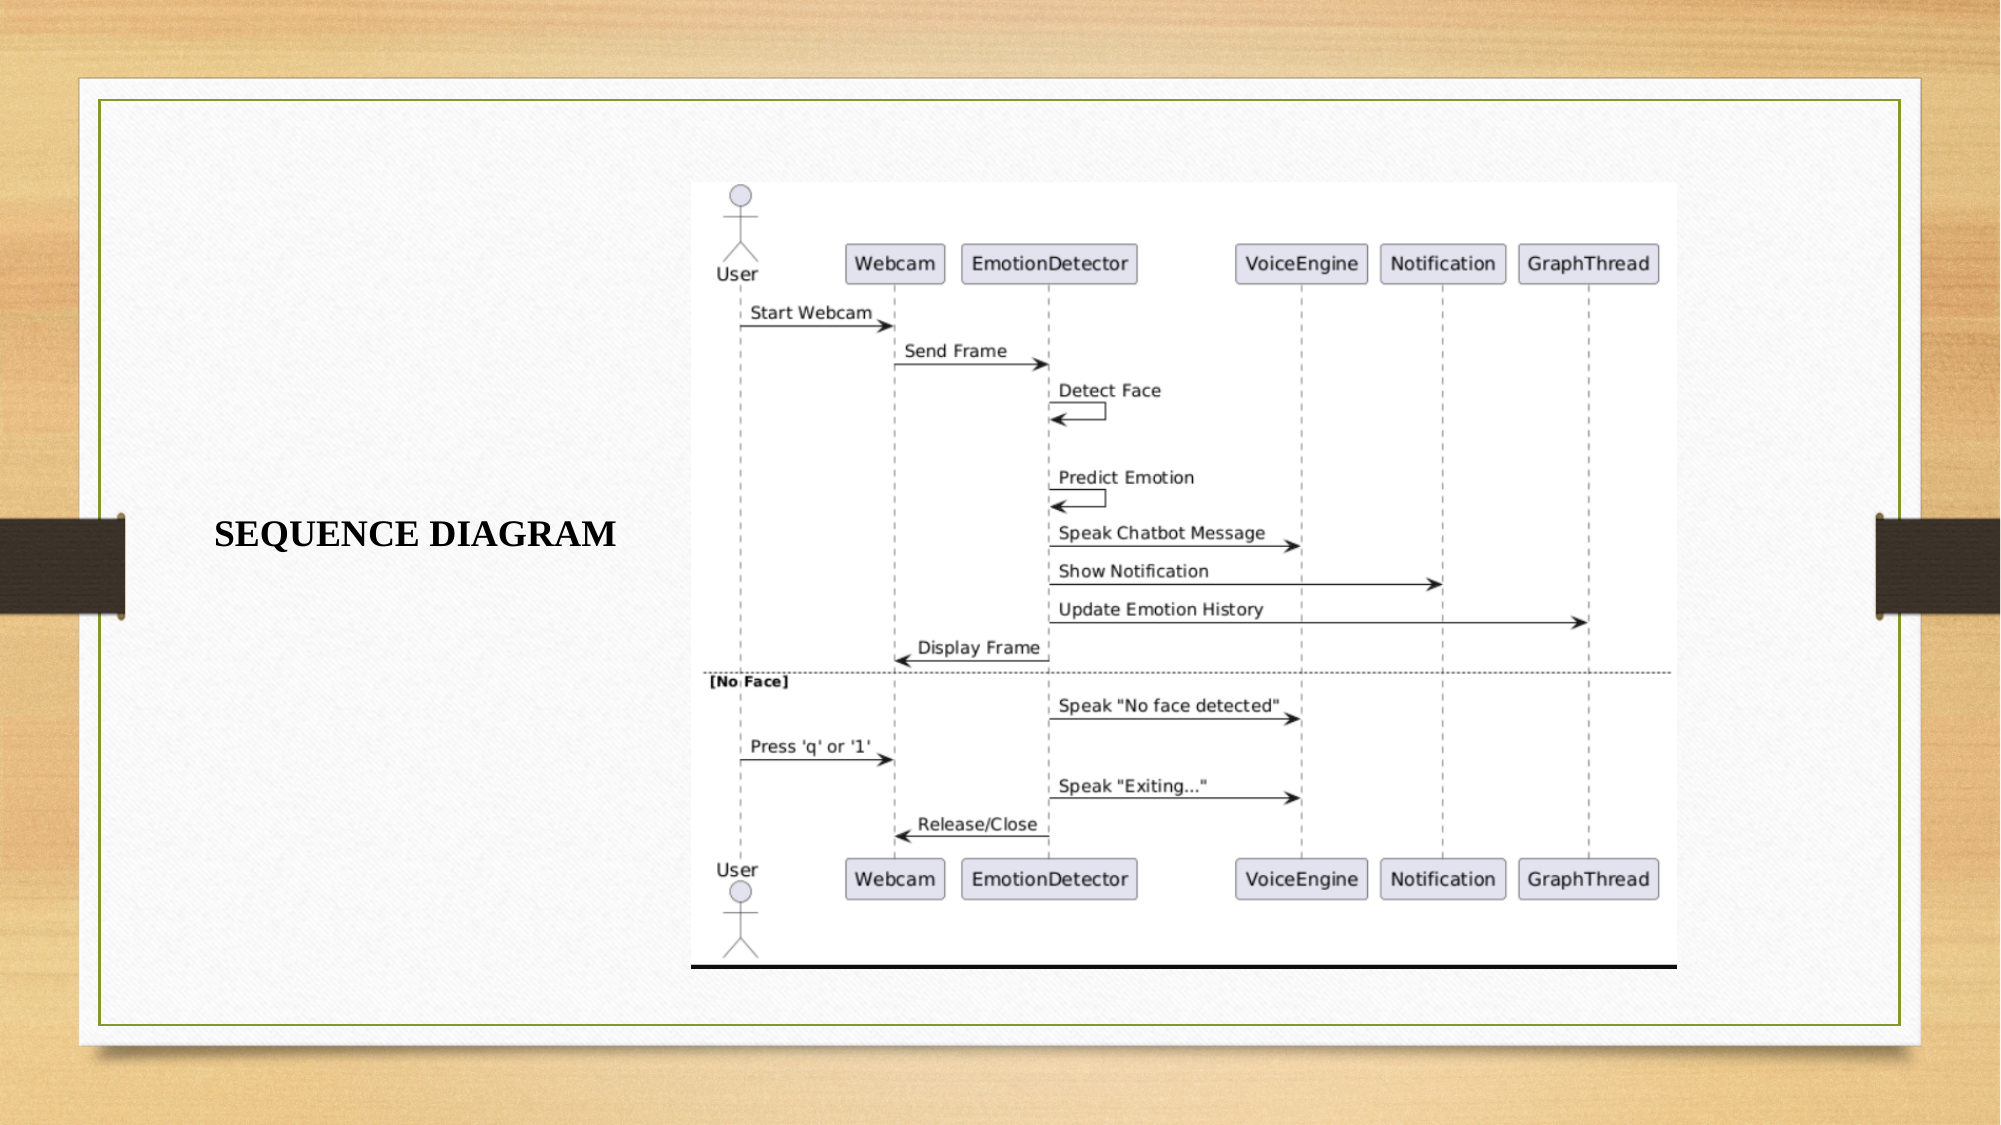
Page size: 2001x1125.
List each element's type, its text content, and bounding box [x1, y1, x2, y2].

text_box SEQUENCE DIAGRAM [199, 501, 669, 562]
picture [0, 0, 2001, 1125]
